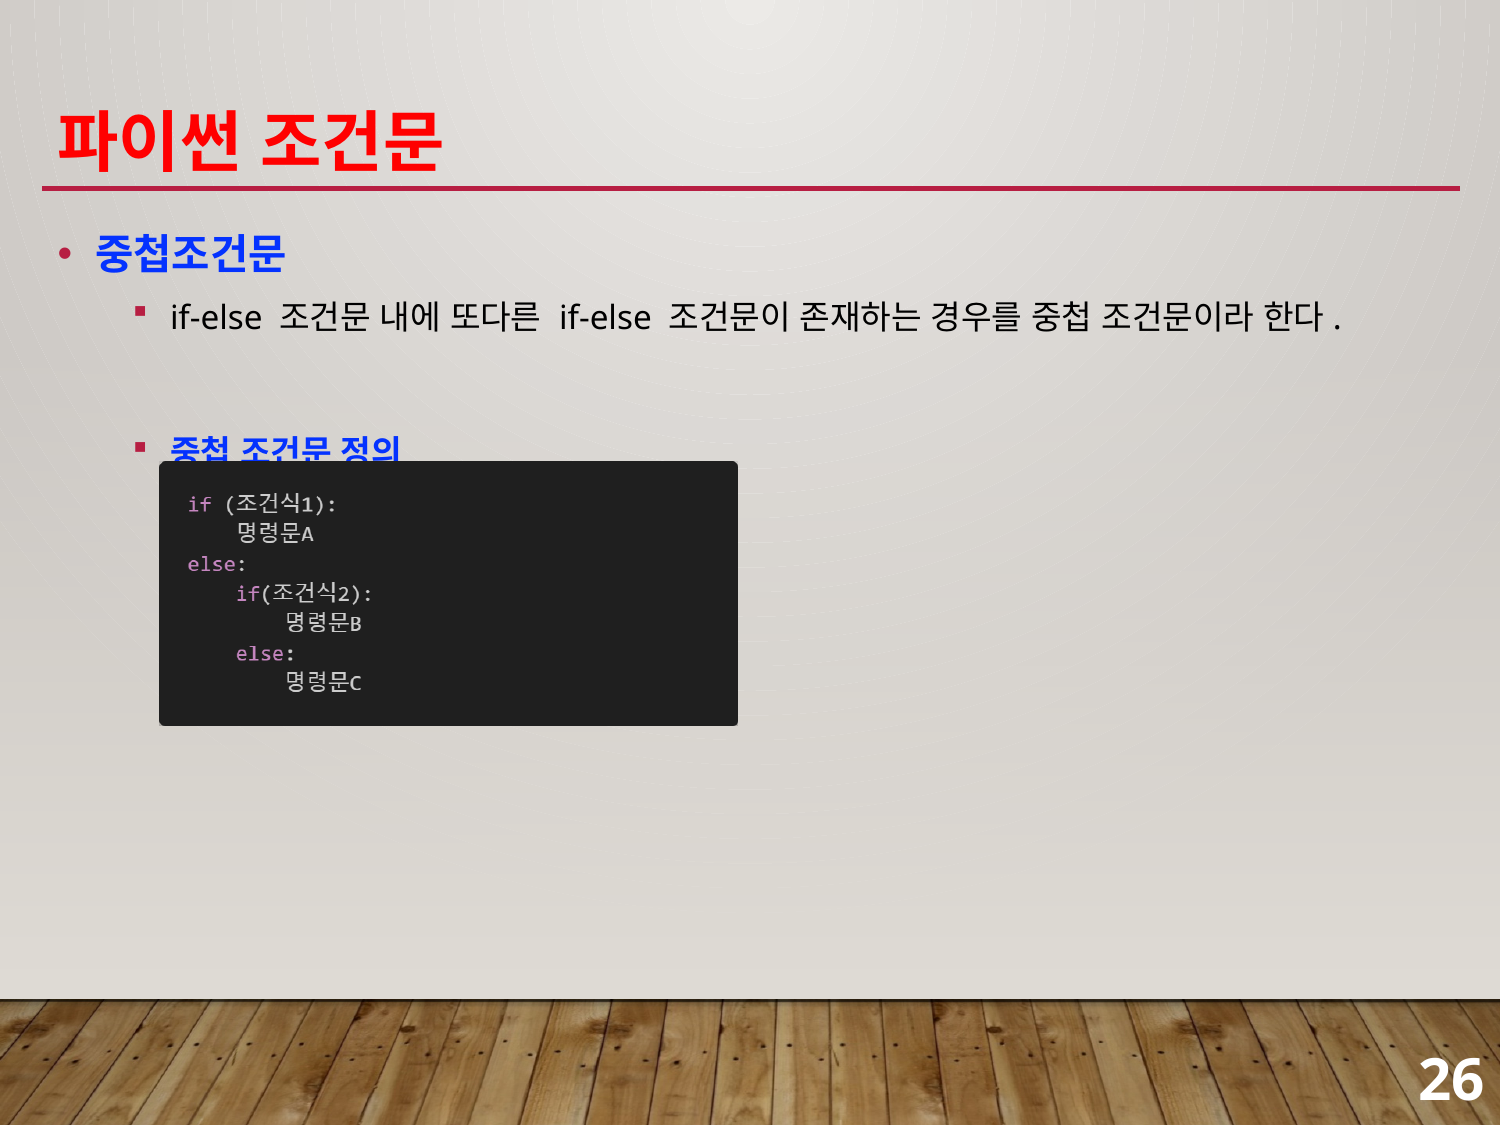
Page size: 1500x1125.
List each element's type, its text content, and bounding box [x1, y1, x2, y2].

picture [159, 461, 739, 726]
list 중첩조건문 if-else 조건문 내에 또다른 if-else 조건문이 존재하는 경우를 중첩 조건문이라 한다. 중첩 조건문 정의 [42, 210, 1461, 993]
title 파이썬 조건문 [42, 16, 1461, 189]
picture [0, 999, 1500, 1125]
